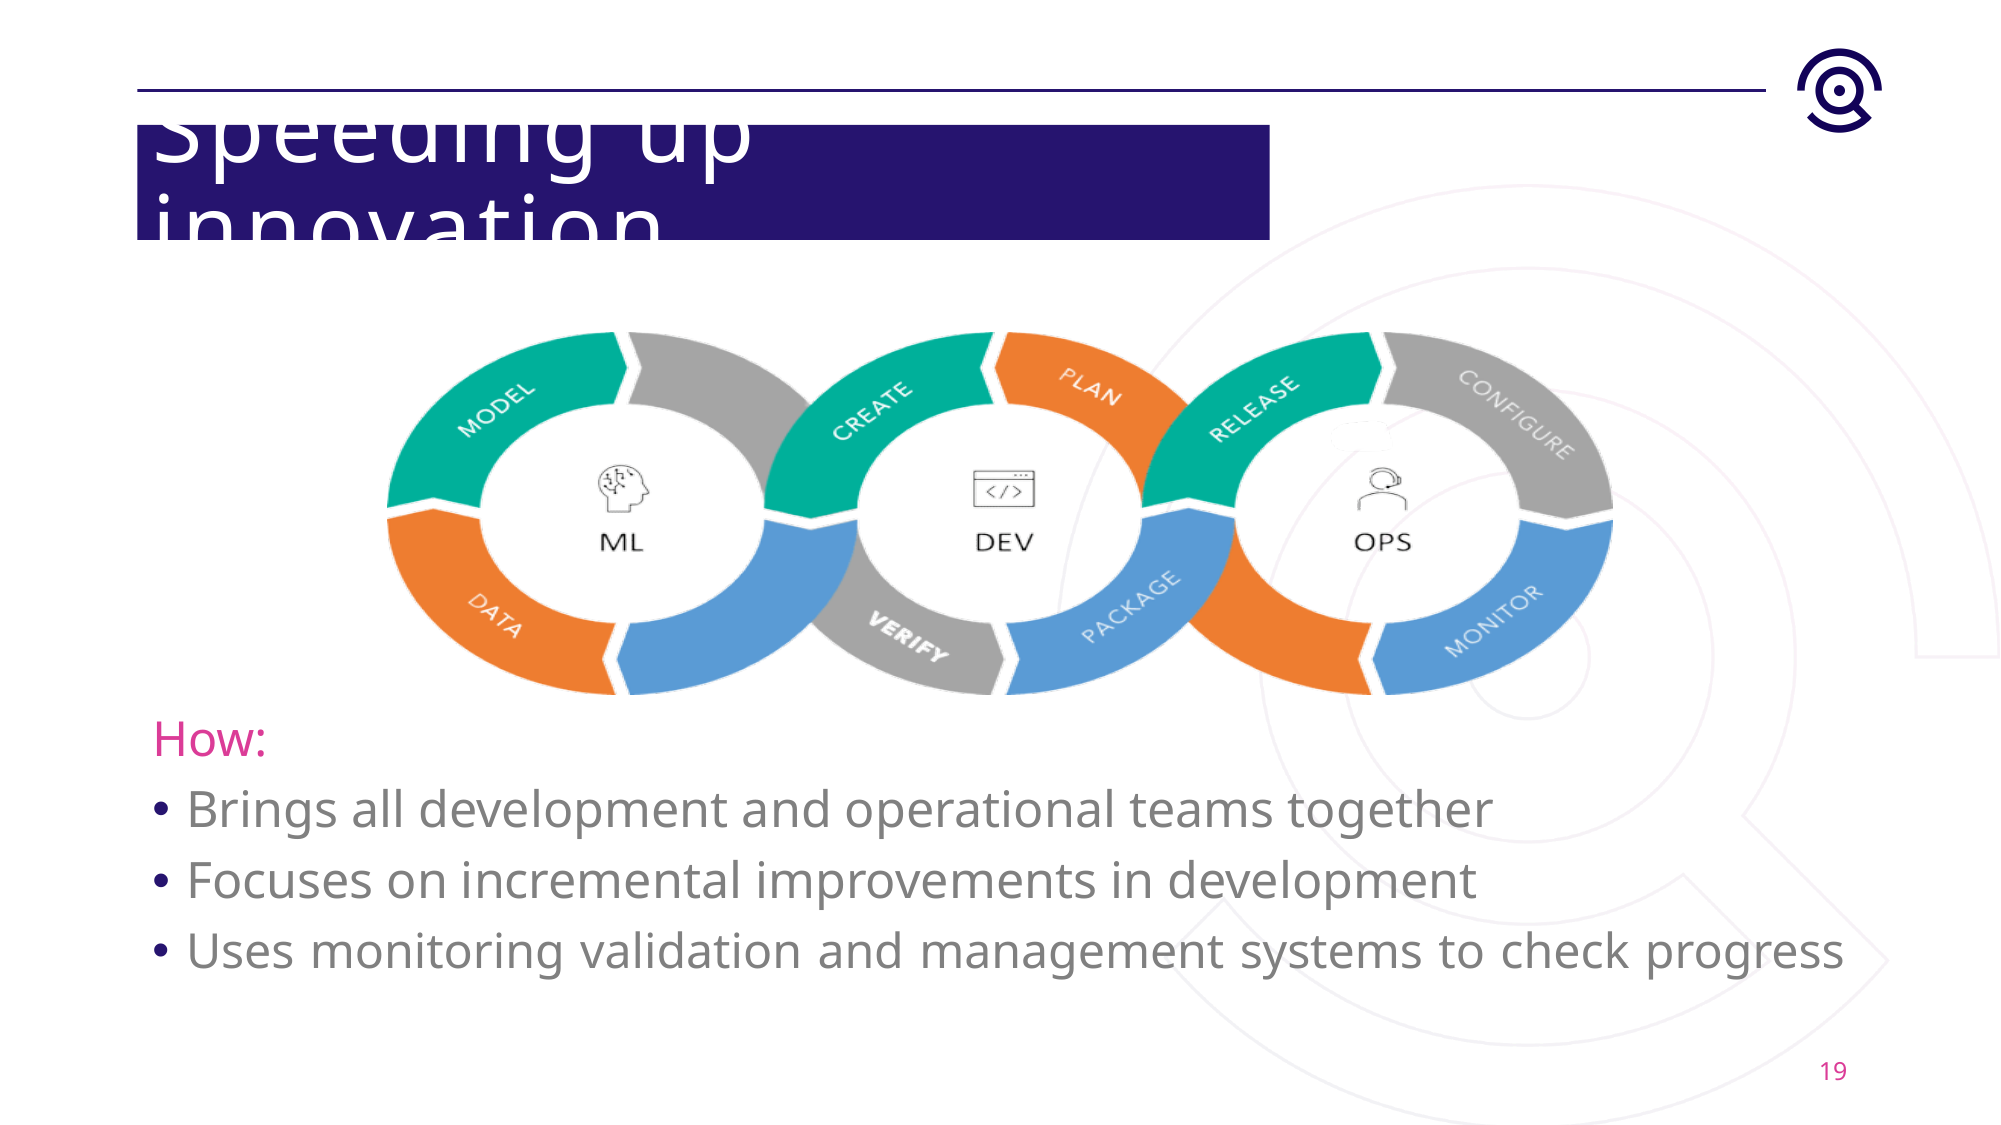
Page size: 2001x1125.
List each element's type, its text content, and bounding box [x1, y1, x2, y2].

list How: Brings all development and operational teams together Focuses on incremental improvements in development Uses monitoring validation and management systems to check progress [137, 707, 1863, 1043]
slide_number 19 [1412, 1043, 1863, 1103]
picture [387, 332, 1613, 695]
title Speeding up innovation [137, 124, 1270, 240]
